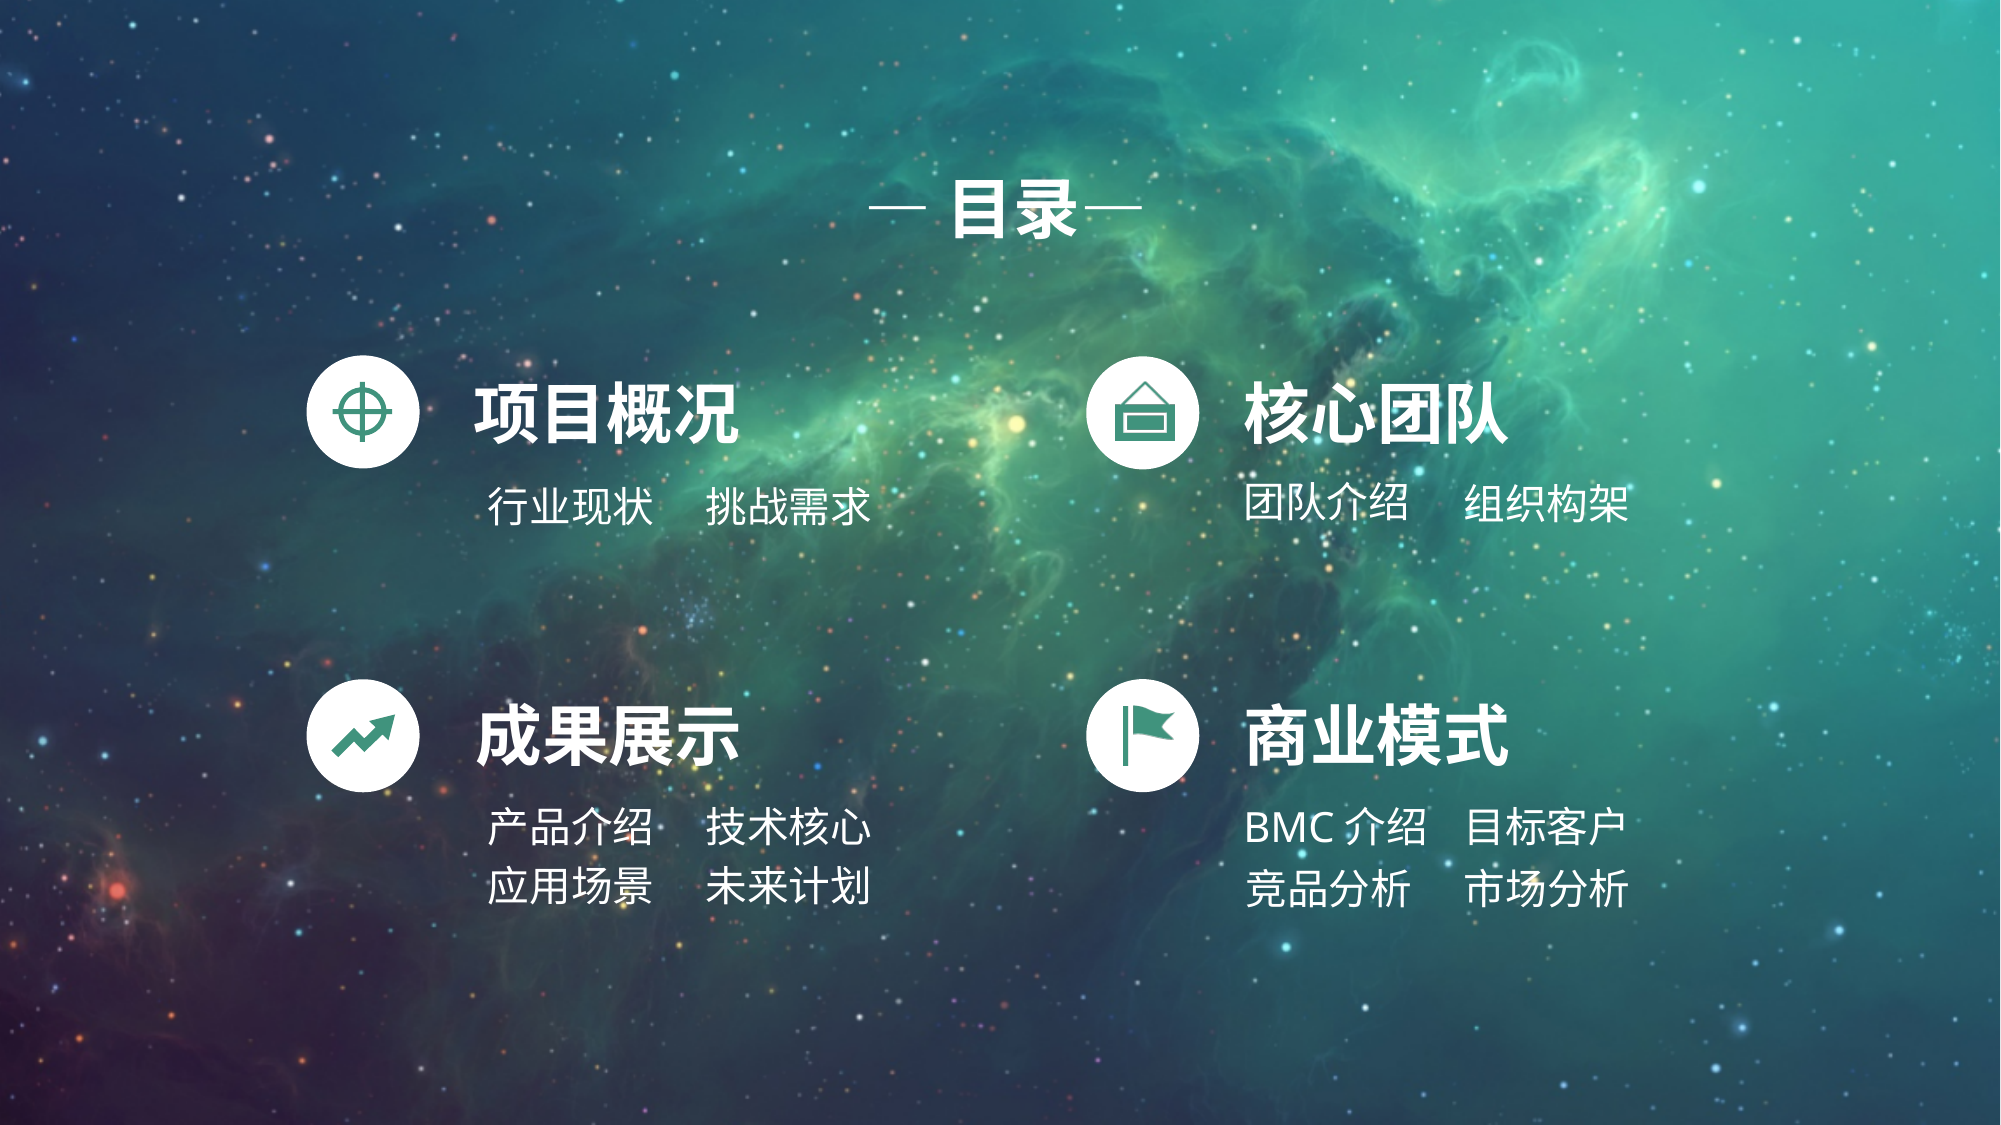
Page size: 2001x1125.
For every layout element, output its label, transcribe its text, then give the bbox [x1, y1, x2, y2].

picture [0, 0, 2001, 1125]
text_box 商业模式 [1228, 686, 1693, 782]
text_box 产品介绍 [472, 793, 690, 852]
text_box [306, 355, 420, 469]
text_box 未来计划 [690, 852, 912, 917]
text_box —目录— [849, 159, 1257, 254]
text_box [1086, 679, 1200, 793]
text_box 目标客户 [1448, 793, 1670, 855]
text_box 组织构架 [1448, 471, 1670, 536]
text_box 技术核心 [690, 793, 912, 852]
text_box [1086, 356, 1200, 470]
text_box [331, 714, 396, 758]
text_box 核心团队 [1229, 364, 1694, 459]
text_box 行业现状 [472, 473, 690, 539]
text_box [306, 679, 420, 793]
text_box 团队介绍 [1228, 468, 1449, 534]
text_box 市场分析 [1451, 855, 1670, 920]
text_box 应用场景 [472, 852, 690, 917]
text_box 成果展示 [460, 686, 926, 782]
text_box 挑战需求 [690, 473, 912, 539]
text_box 竞品分析 [1230, 855, 1451, 921]
text_box 项目概况 [458, 364, 857, 459]
text_box [332, 381, 393, 442]
text_box BMC介绍 [1228, 793, 1448, 859]
